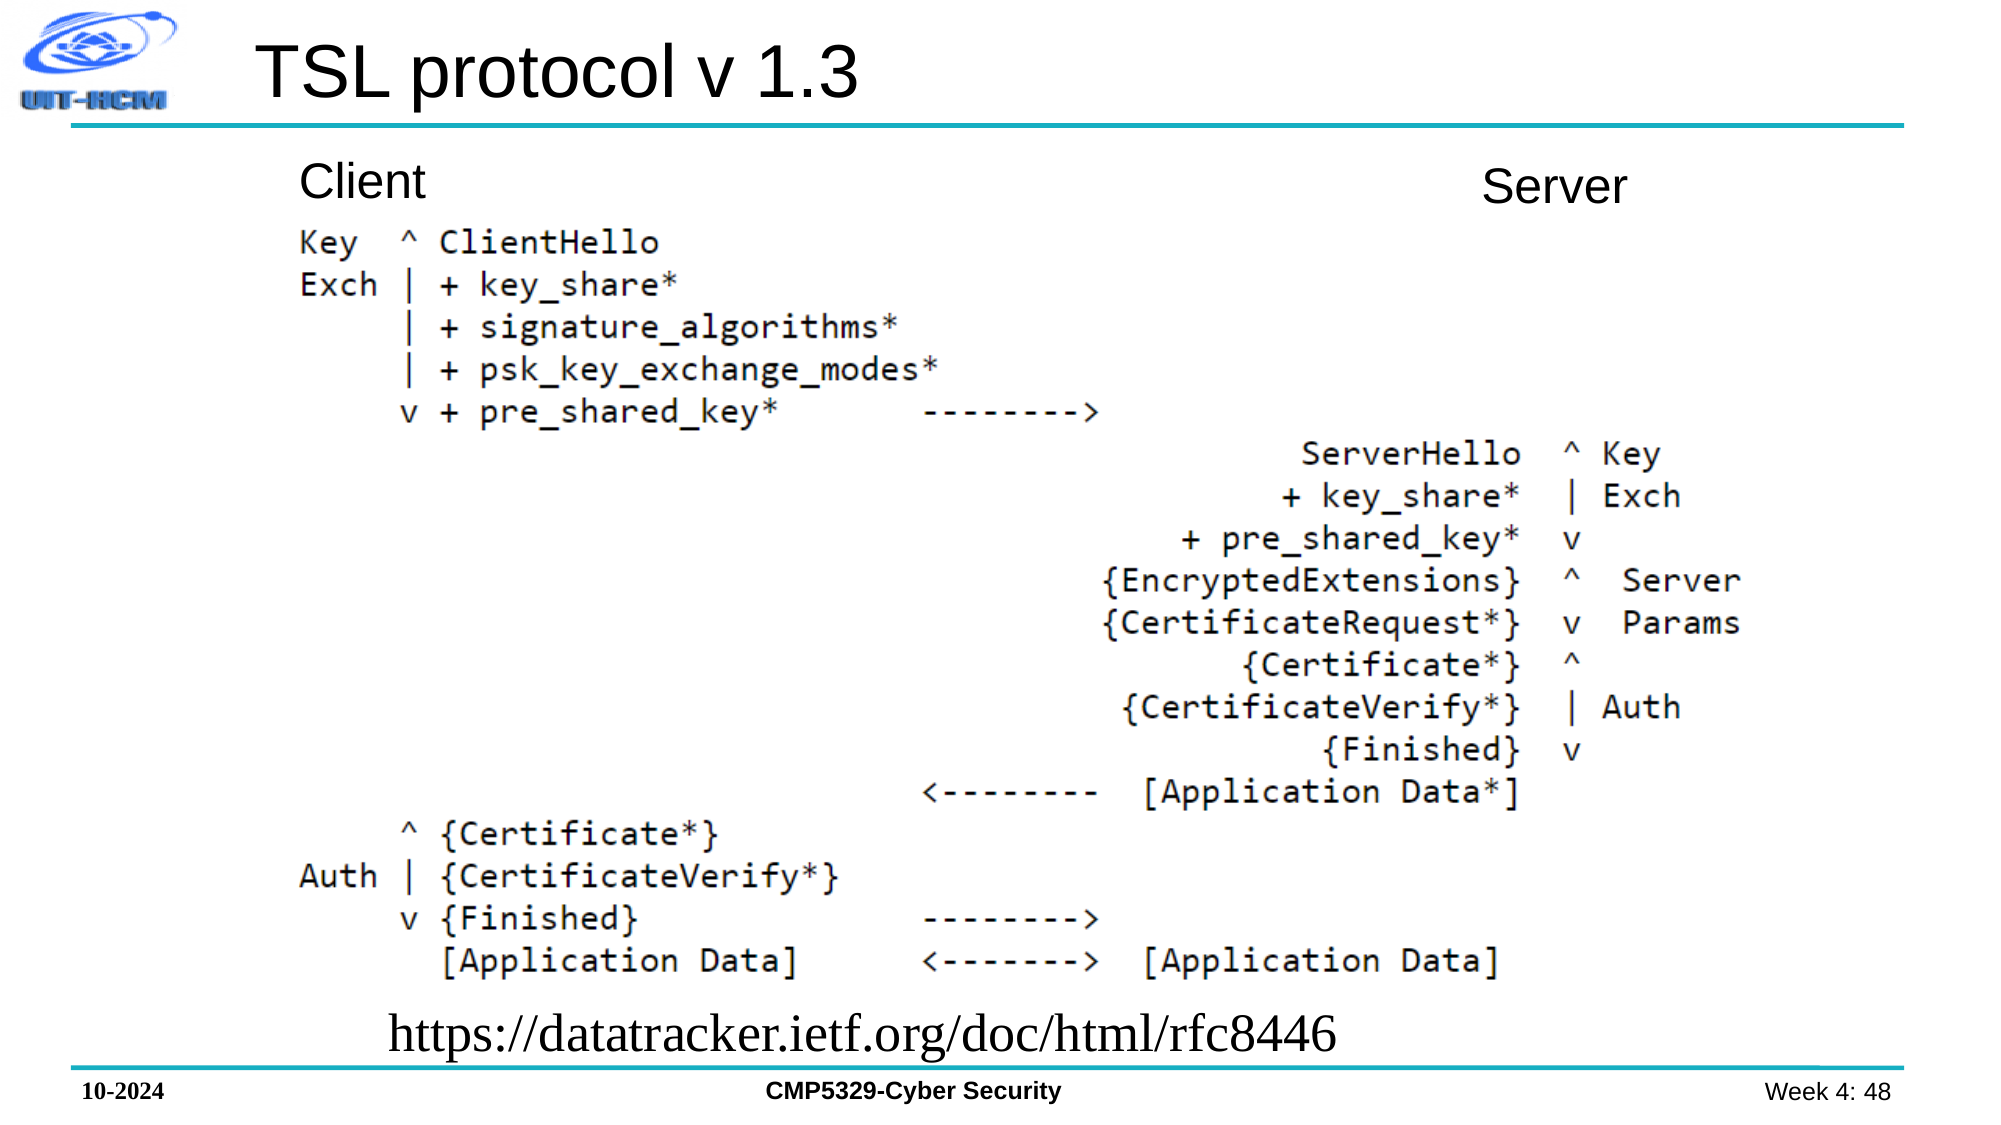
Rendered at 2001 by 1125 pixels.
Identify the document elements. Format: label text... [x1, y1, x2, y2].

title TSL protocol v 1.3 [239, 1, 1717, 134]
picture [284, 210, 1751, 1008]
text_box Client [283, 112, 569, 209]
picture [1, 0, 197, 120]
text_box https://datatracker.ietf.org/doc/html/rfc8446 [373, 1015, 1603, 1070]
text_box Server [1466, 117, 1751, 210]
